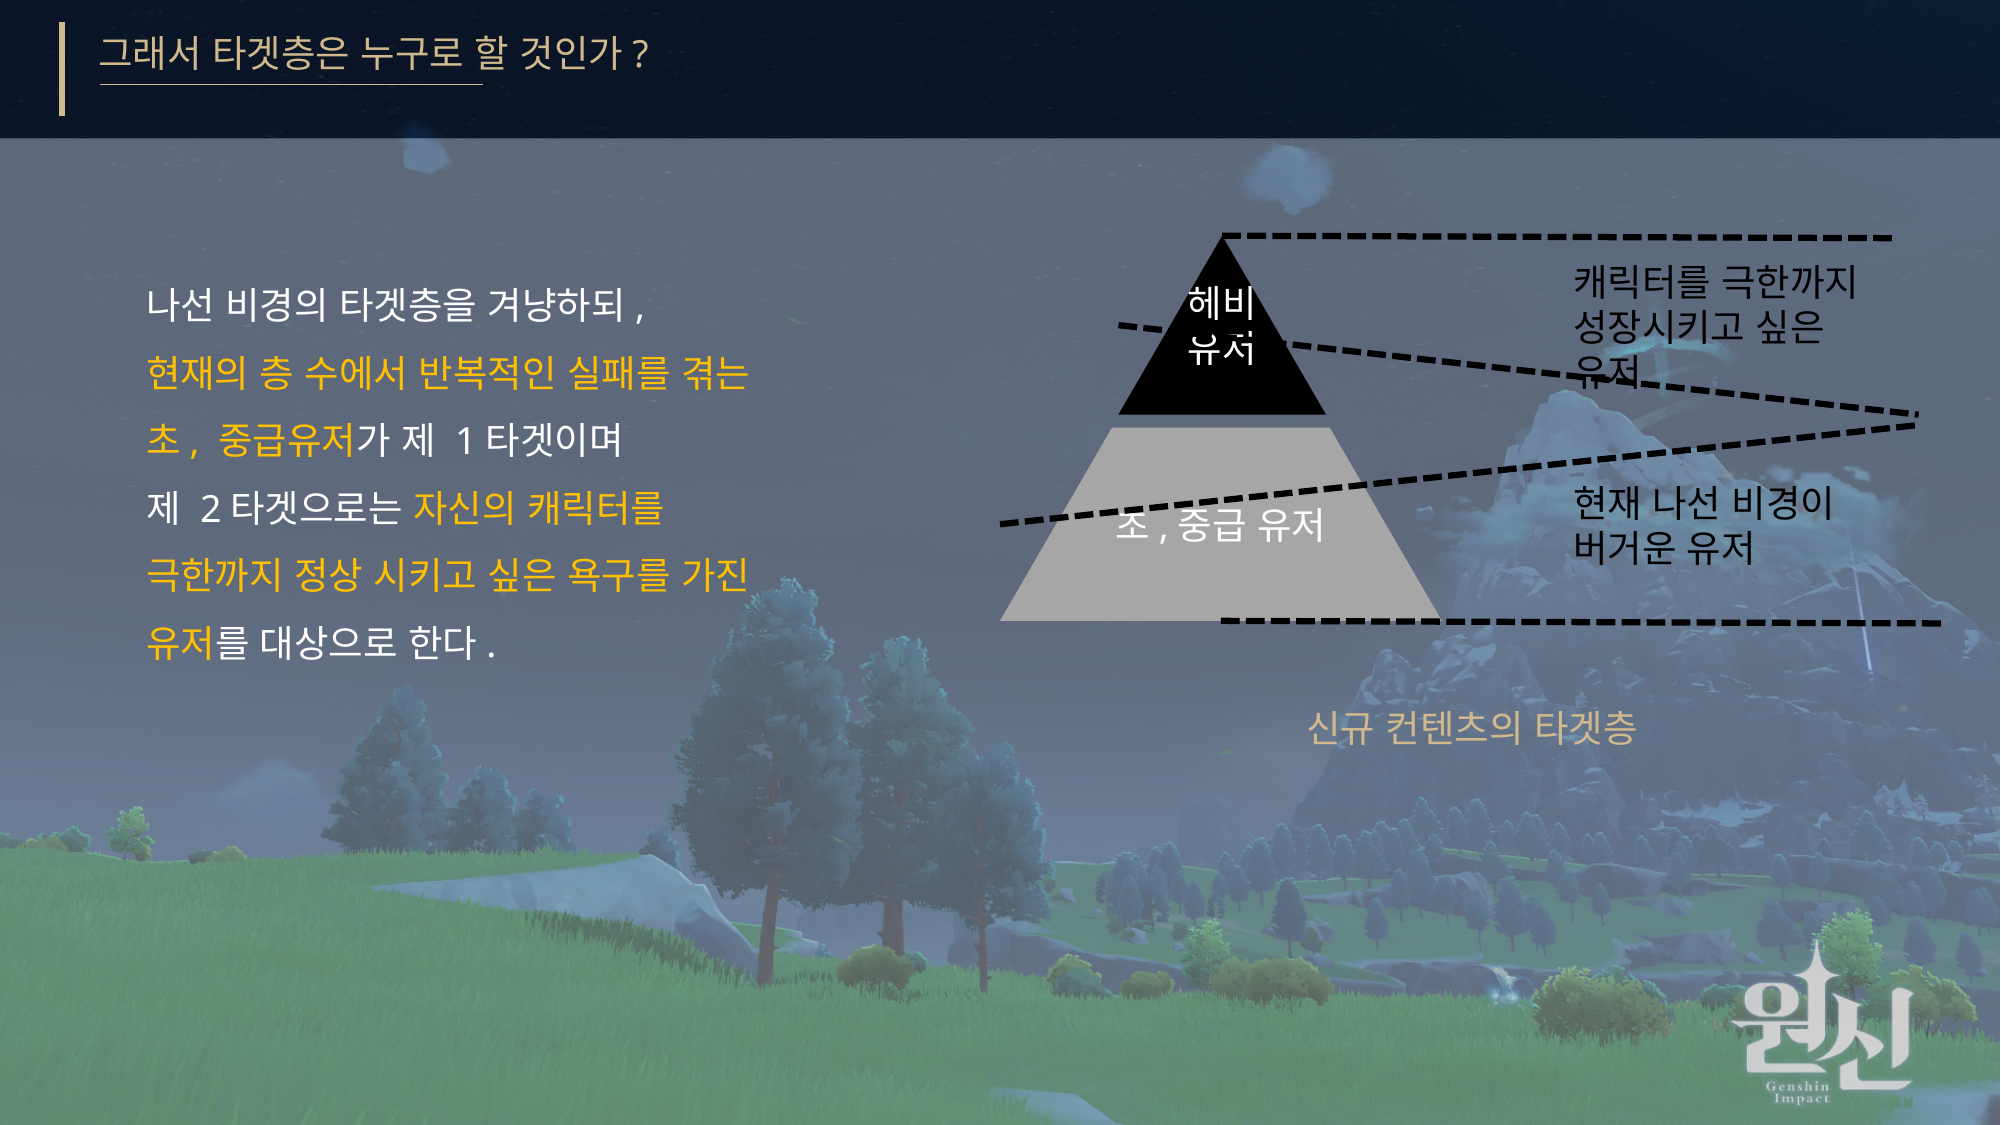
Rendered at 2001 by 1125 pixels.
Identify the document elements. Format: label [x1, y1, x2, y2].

text_box [1441, 620, 1946, 624]
text_box [1222, 235, 1892, 239]
picture [0, 0, 2000, 1125]
